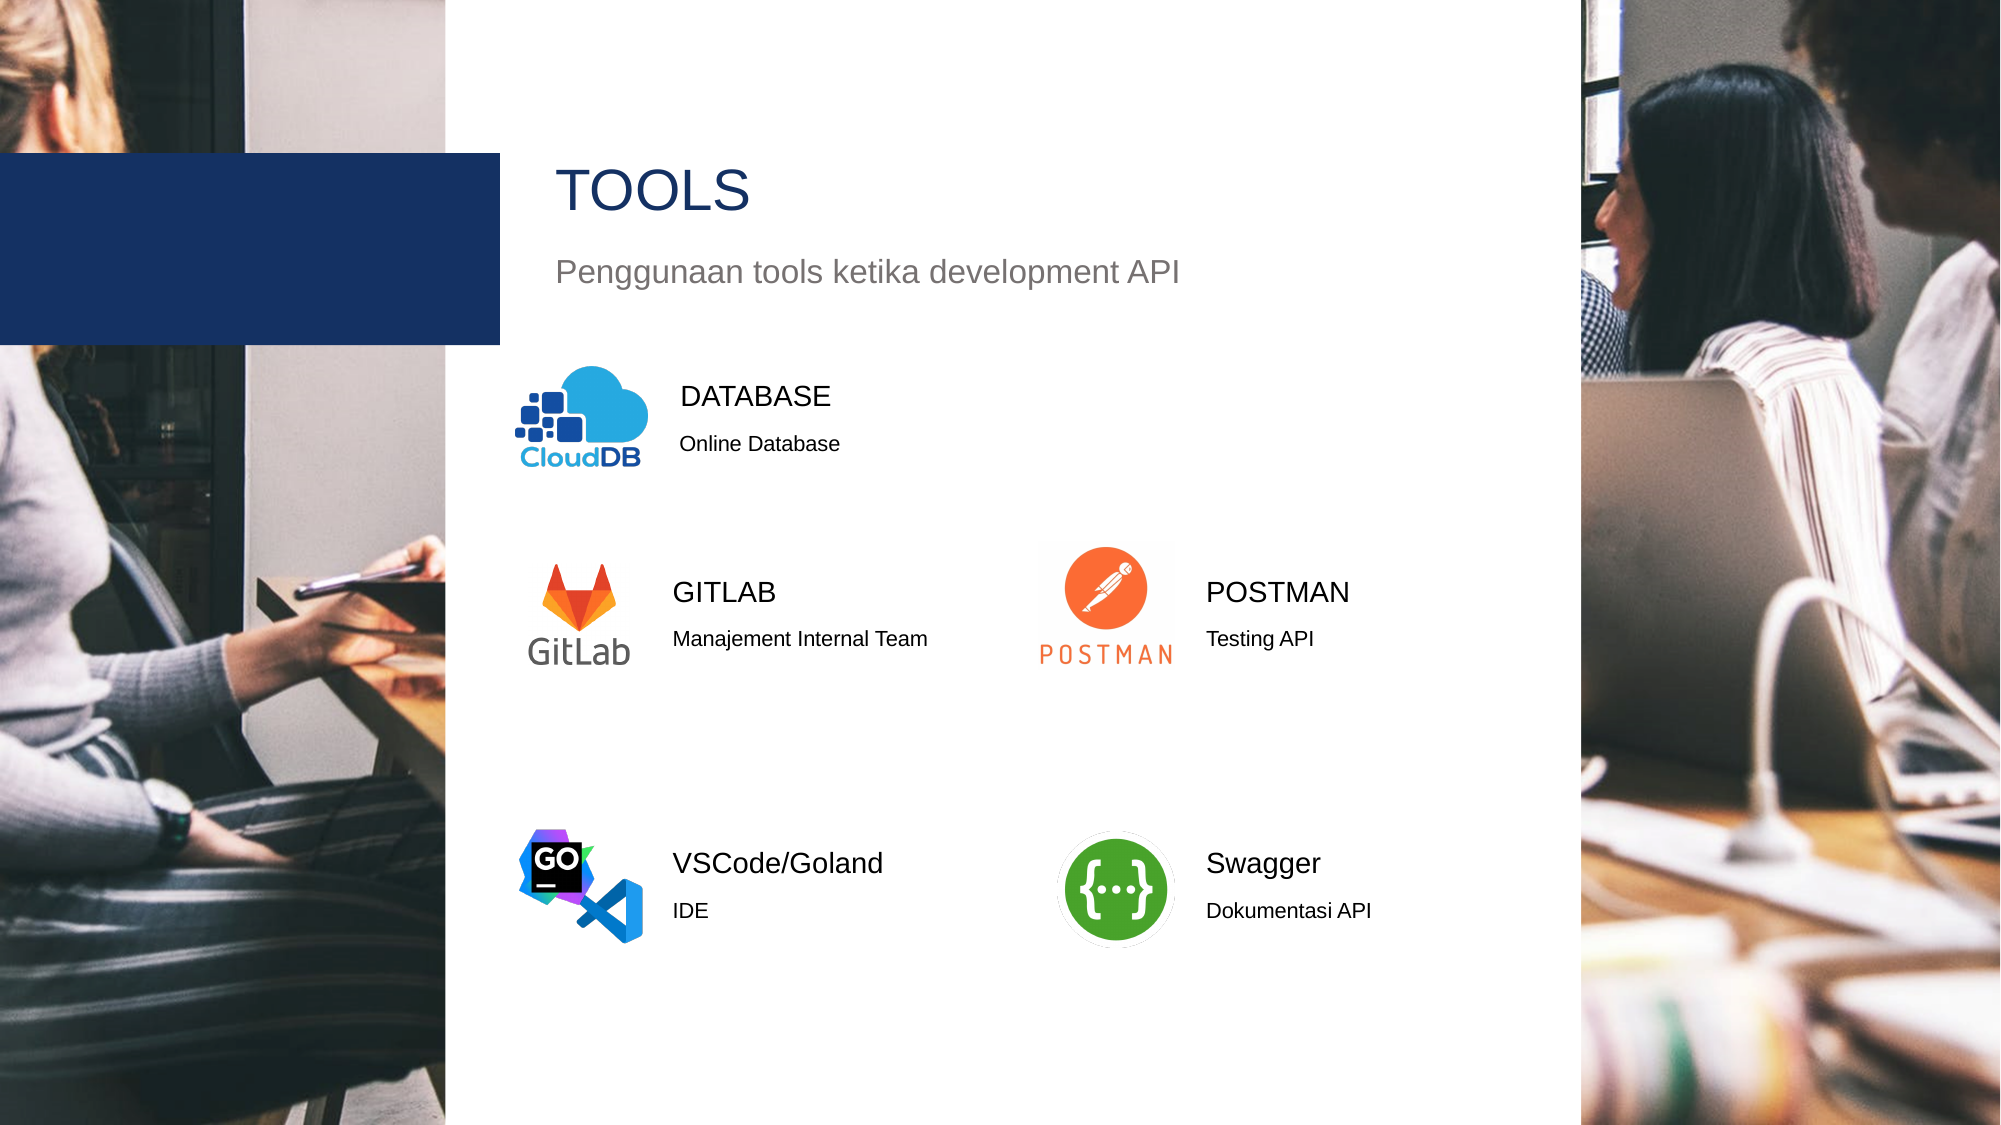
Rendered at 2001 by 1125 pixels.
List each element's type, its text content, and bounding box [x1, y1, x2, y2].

text_box Penggunaan tools ketika development API [540, 238, 1560, 305]
text_box [0, 152, 501, 346]
text_box Swagger [1191, 812, 1560, 887]
text_box Online Database [664, 421, 1021, 539]
text_box POSTMAN [1191, 540, 1560, 616]
text_box DATABASE [665, 345, 1034, 420]
picture [518, 829, 647, 948]
picture [515, 366, 648, 468]
picture [1582, 0, 2001, 1125]
picture [528, 563, 630, 665]
picture [1057, 831, 1175, 948]
text_box VSCode/Goland [657, 812, 1027, 887]
picture [0, 346, 445, 1125]
text_box Testing API [1191, 617, 1548, 734]
text_box TOOLS [540, 153, 1214, 226]
text_box Manajement Internal Team [657, 617, 1014, 734]
picture [1038, 541, 1175, 670]
text_box IDE [657, 888, 1014, 1006]
picture [0, 0, 445, 152]
text_box Dokumentasi API [1191, 888, 1548, 1006]
text_box GITLAB [657, 540, 1027, 616]
